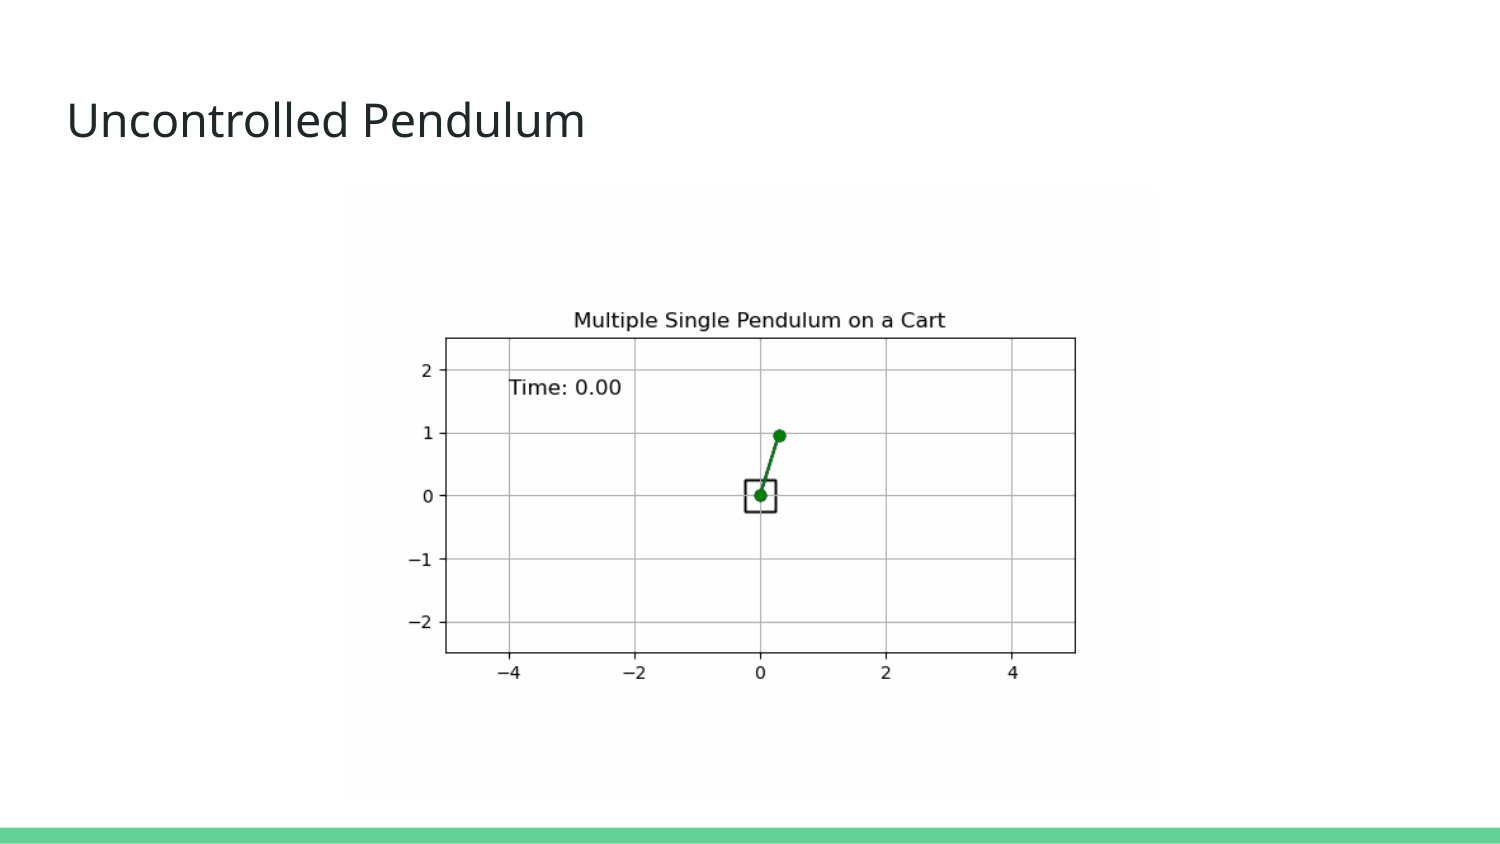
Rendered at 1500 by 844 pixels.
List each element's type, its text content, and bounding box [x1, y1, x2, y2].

picture [344, 188, 1156, 797]
title Uncontrolled Pendulum [51, 72, 1449, 167]
